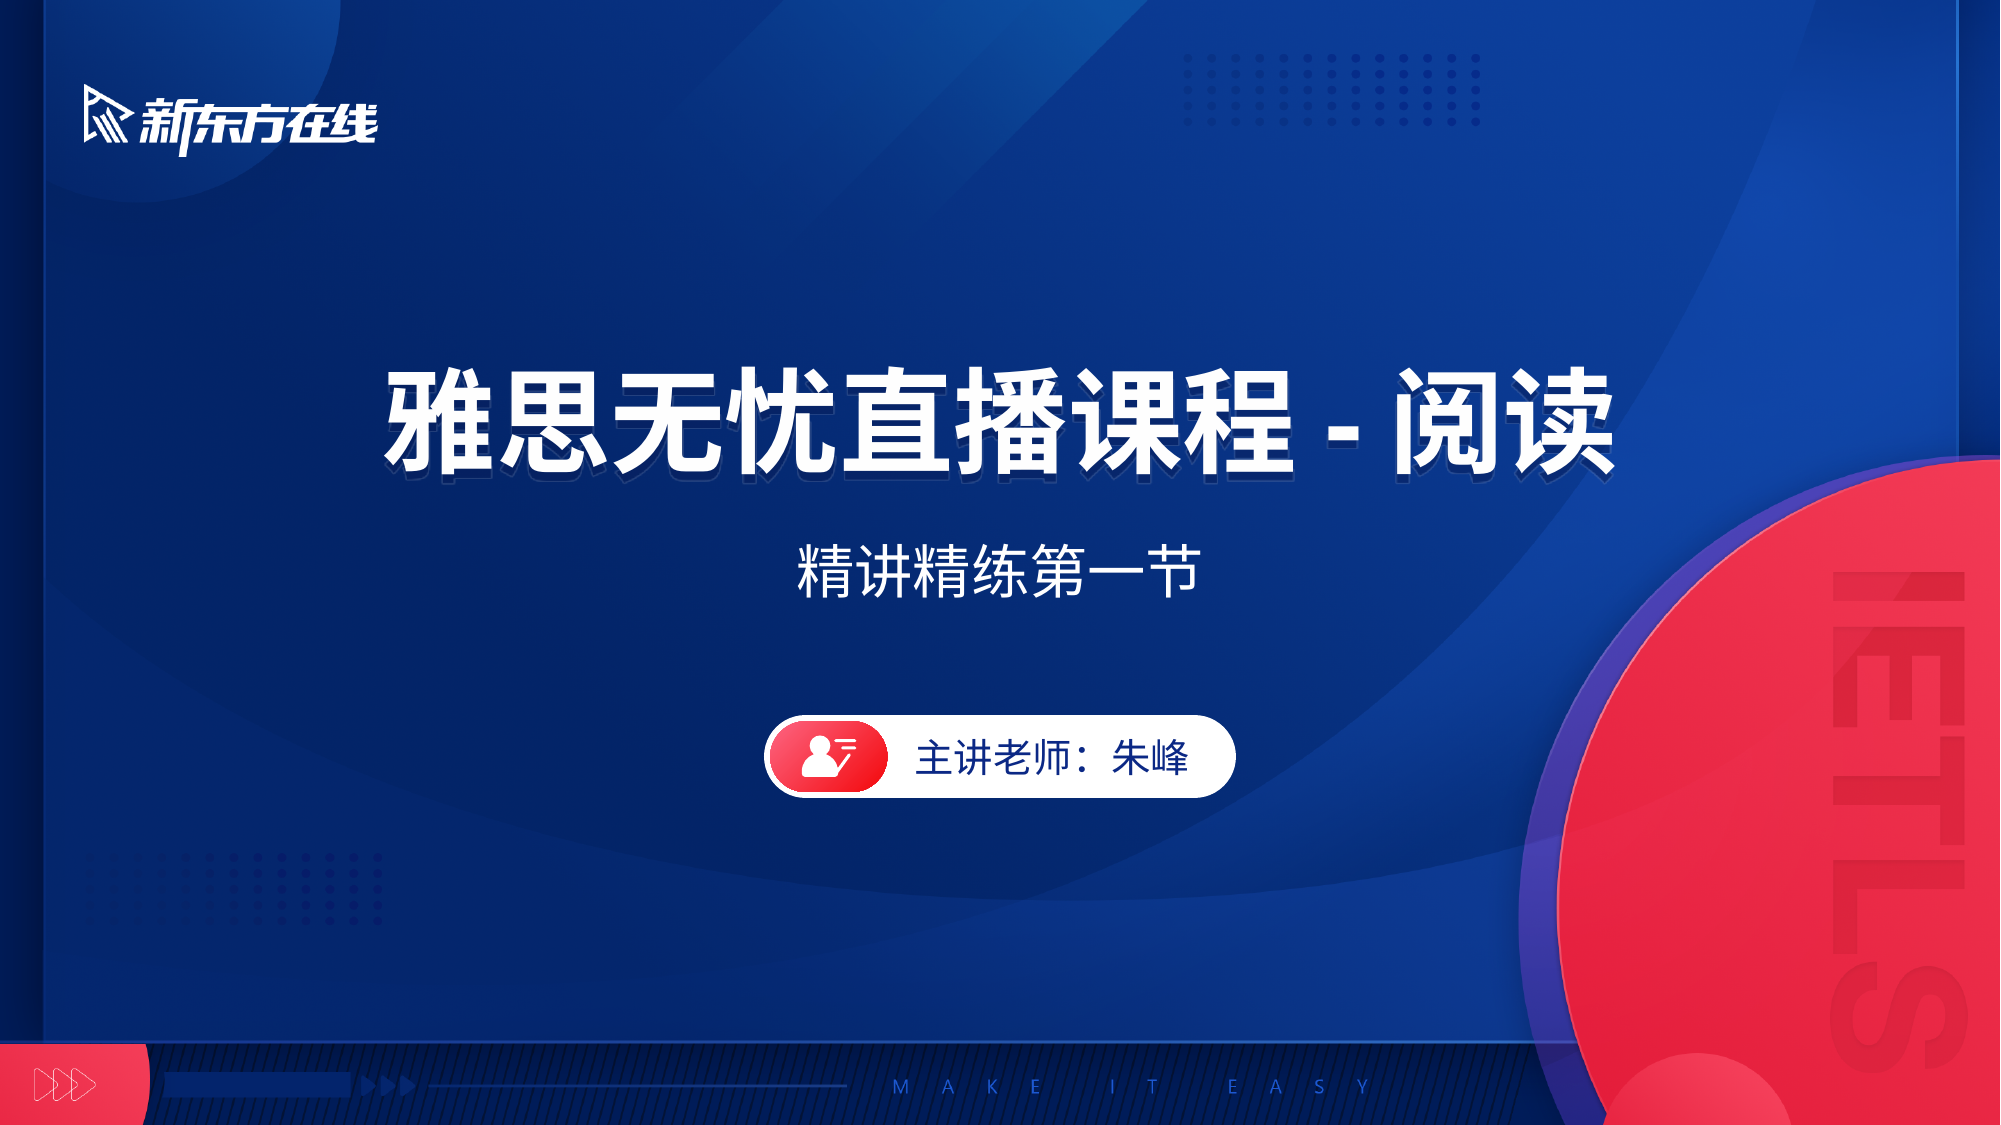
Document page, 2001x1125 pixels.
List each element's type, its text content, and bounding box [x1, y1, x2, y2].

list 主讲老师：朱峰 [887, 715, 1218, 799]
picture [0, 0, 2000, 1125]
title 雅思无忧直播课程-阅读 [82, 358, 1918, 498]
subtitle 精讲精练第一节 [82, 527, 1918, 607]
